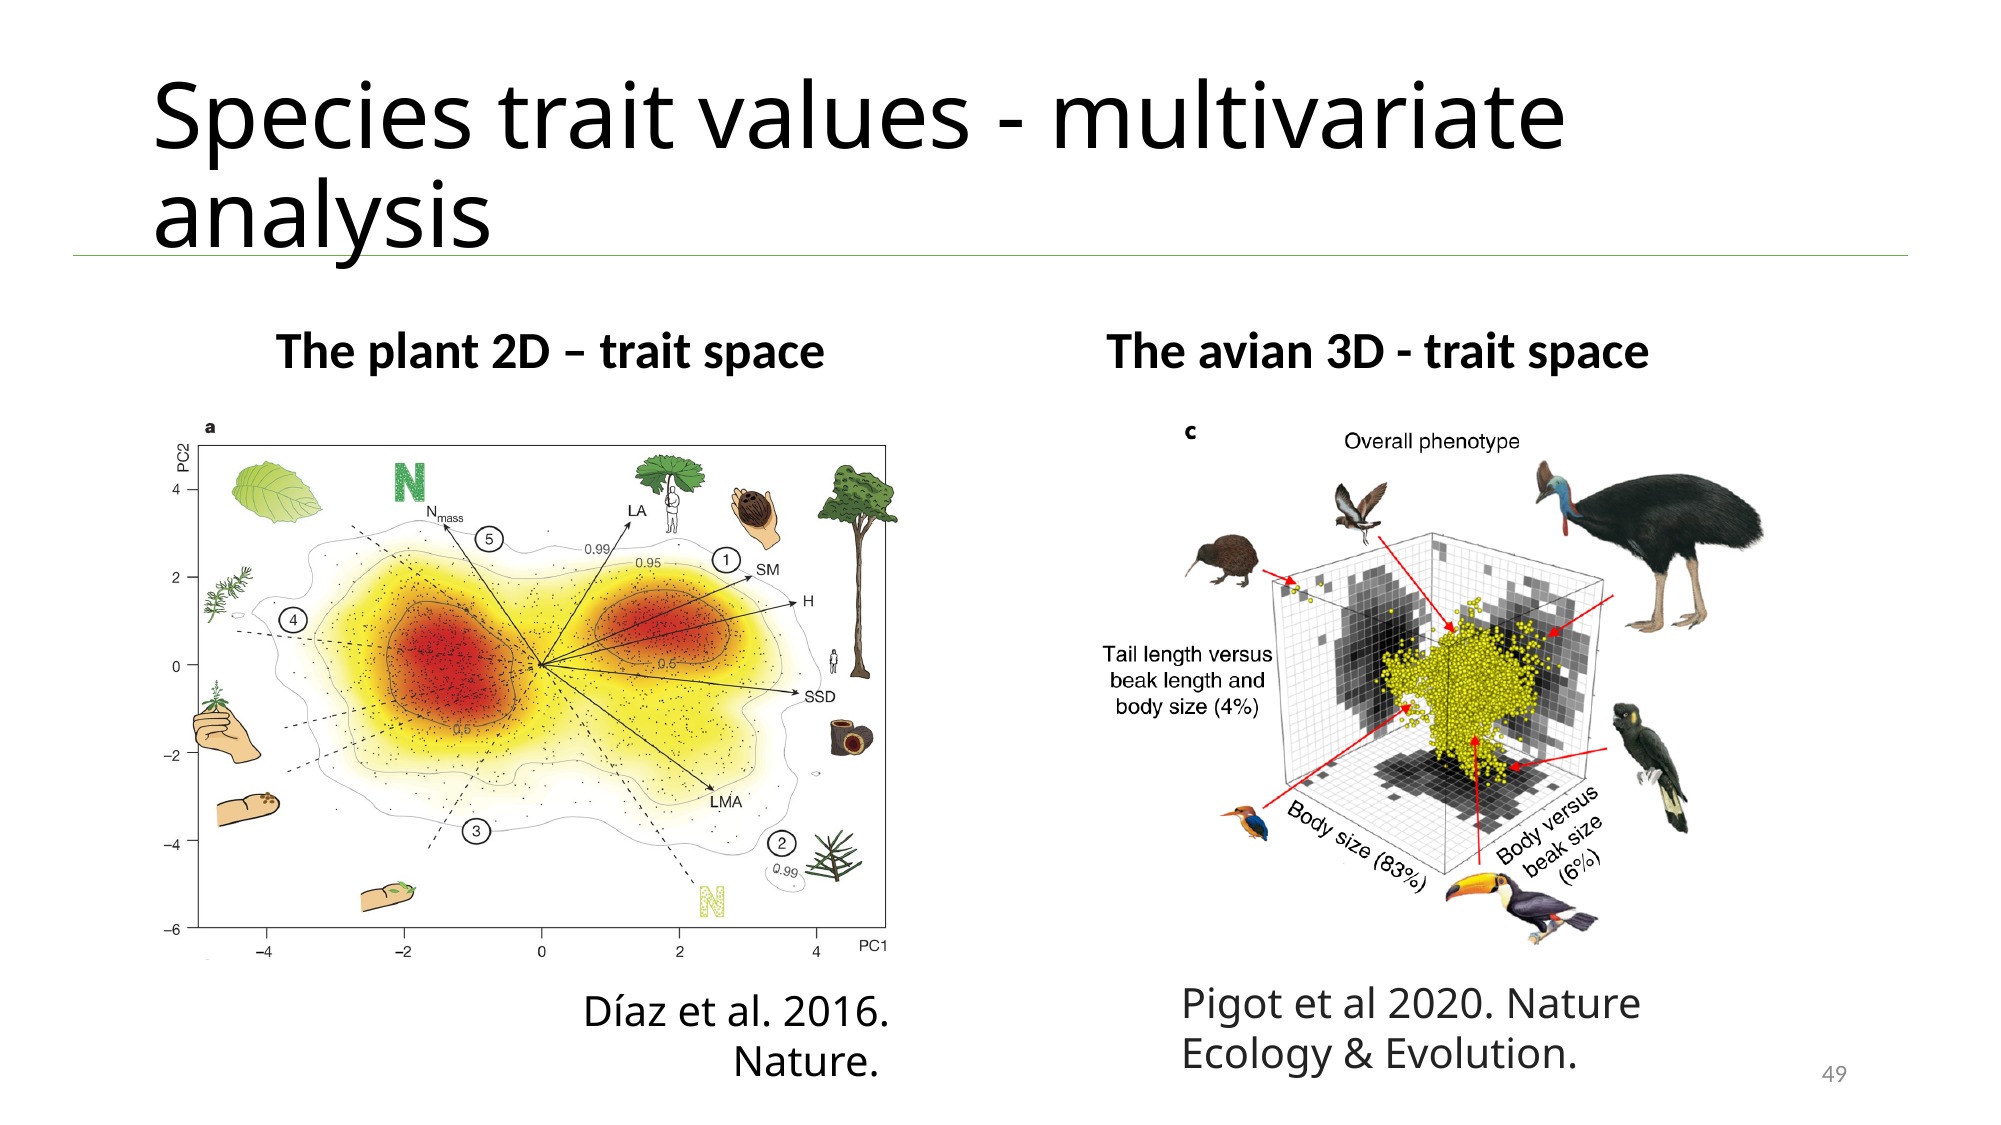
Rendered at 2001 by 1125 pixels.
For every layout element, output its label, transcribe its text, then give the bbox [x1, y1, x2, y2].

text_box The avian 3D - trait space [1091, 309, 1666, 387]
text_box Pigot et al 2020. Nature Ecology & Evolution. [1166, 969, 1799, 1085]
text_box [961, 419, 1765, 996]
title Species trait values - multivariate analysis [137, 59, 1863, 255]
text_box Díaz et al. 2016. Nature. [535, 977, 906, 1092]
picture [164, 423, 907, 960]
title Species trait values - multivariate analysis [137, 256, 1863, 278]
slide_number 49 [1412, 1042, 1863, 1103]
text_box The plant 2D – trait space [261, 309, 841, 387]
